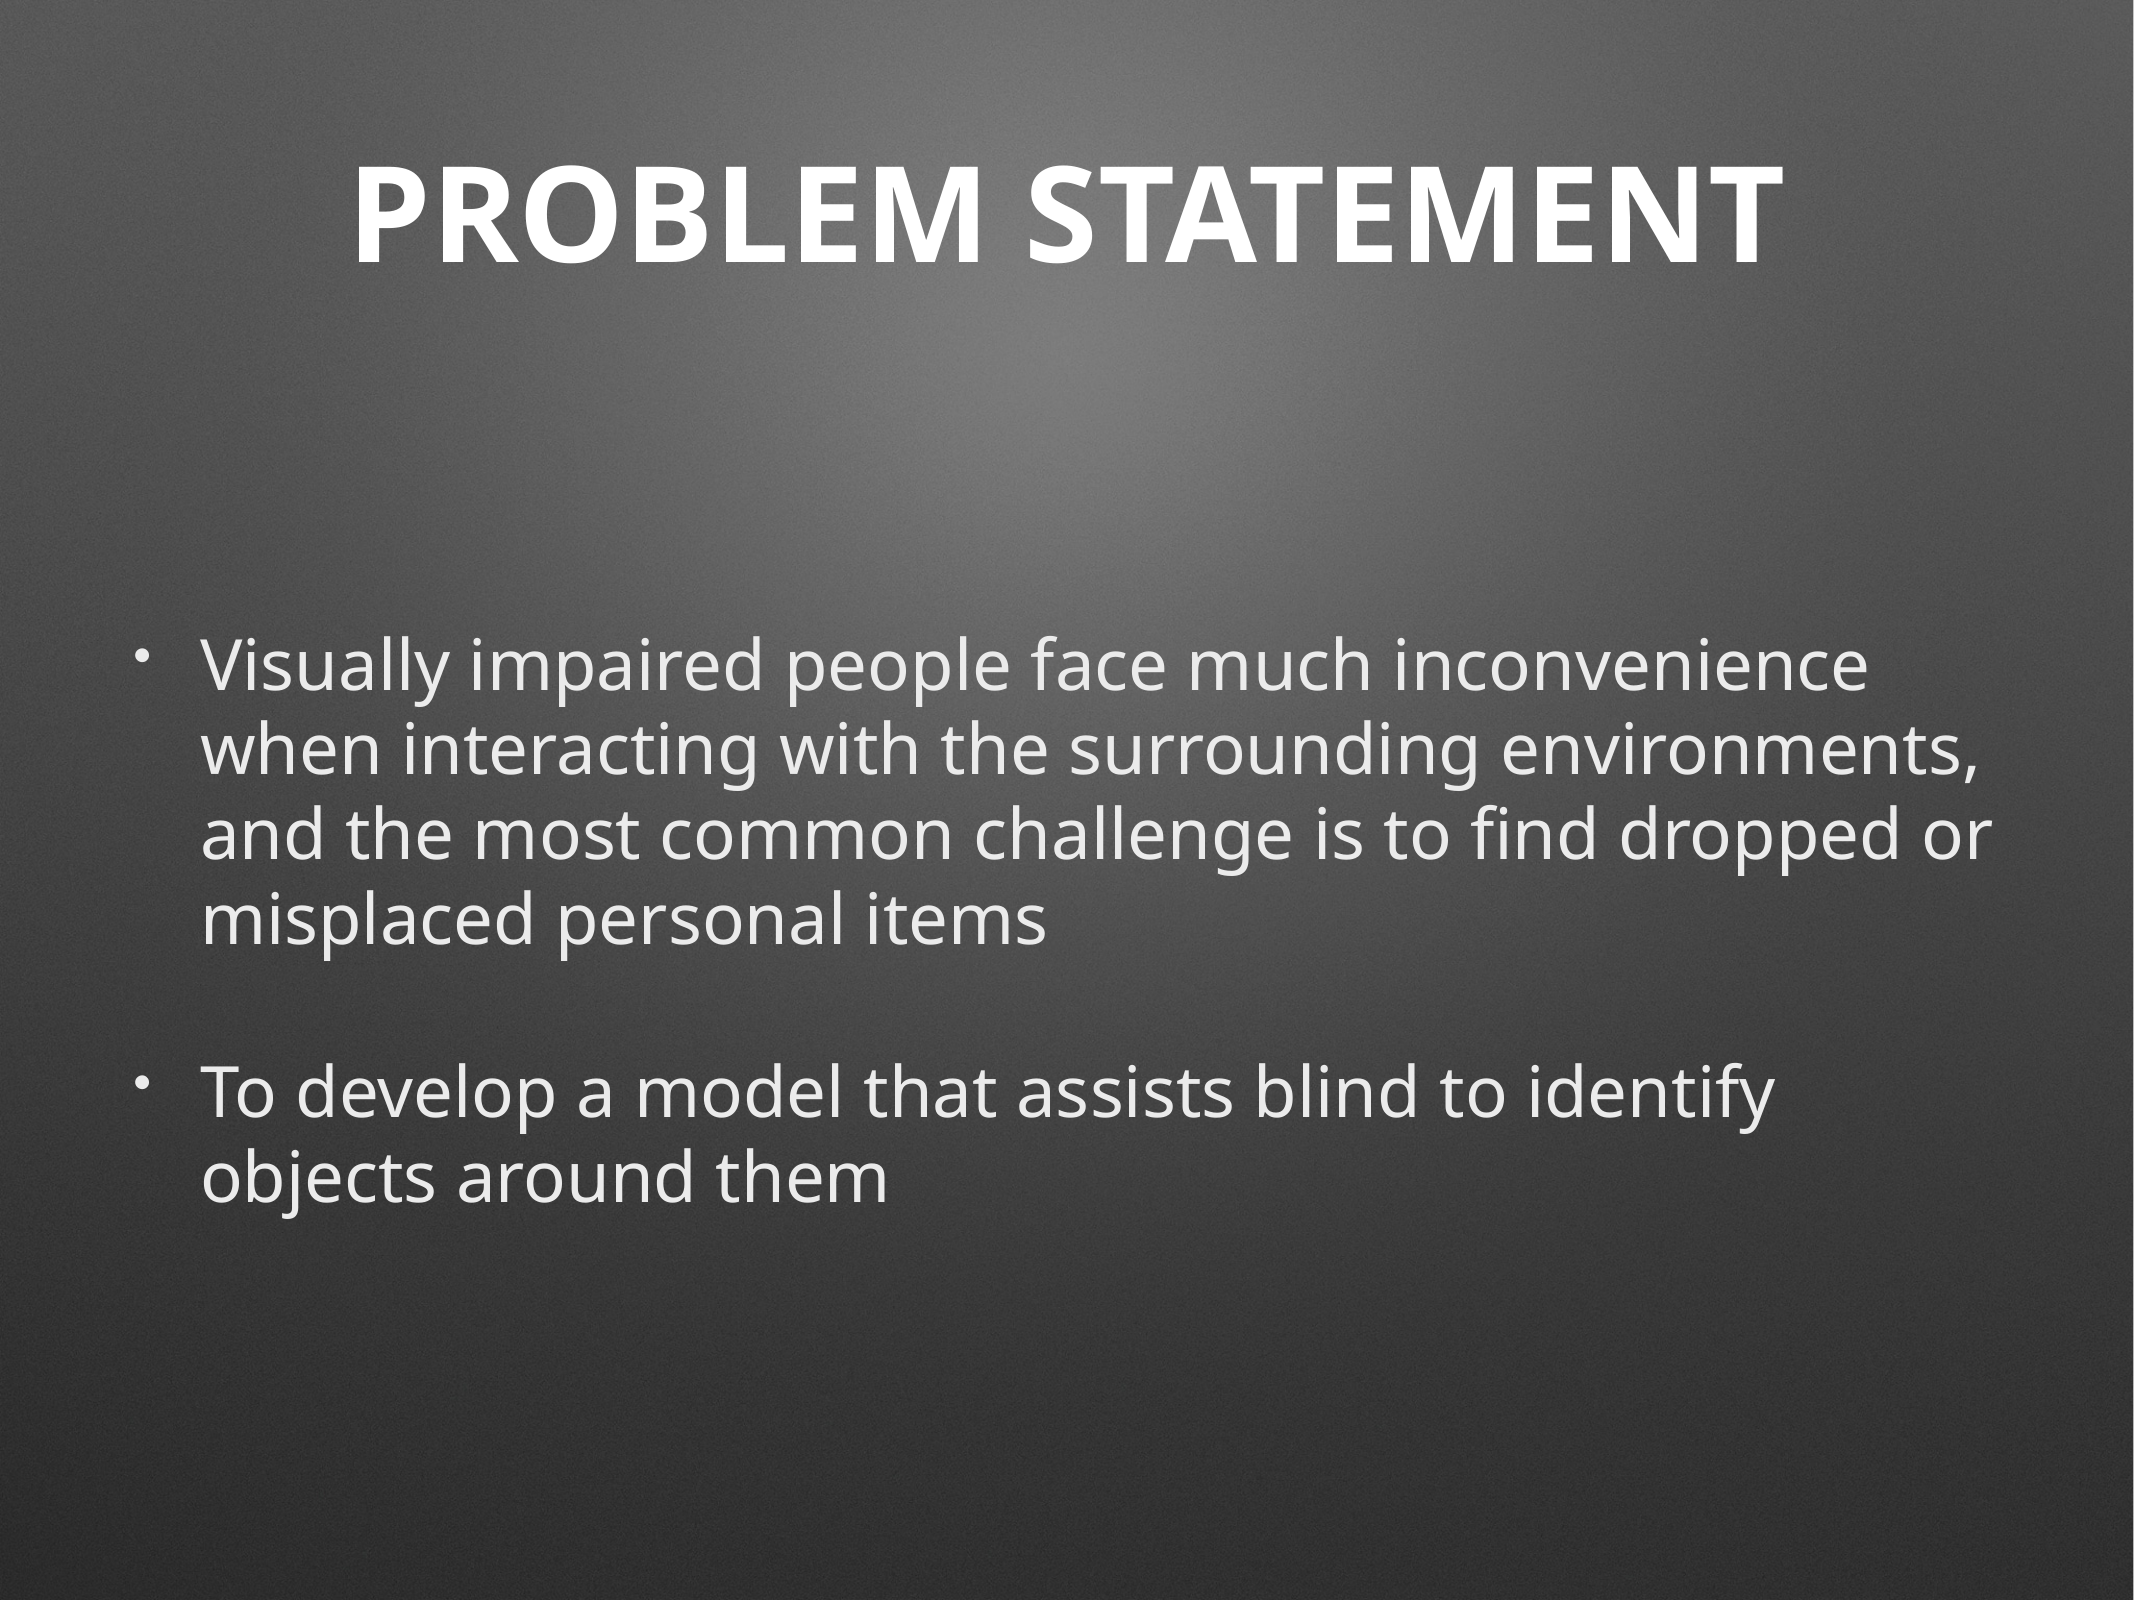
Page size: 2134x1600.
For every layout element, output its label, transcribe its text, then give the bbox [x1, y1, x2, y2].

list Visually impaired people face much inconvenience when interacting with the surrounding environments, and the most common challenge is to find dropped or misplaced personal items To develop a model that assists blind to identify objects around them [124, 395, 2009, 1441]
title PROBLEM STATEMENT [124, 32, 2009, 386]
picture [0, 0, 2134, 1600]
